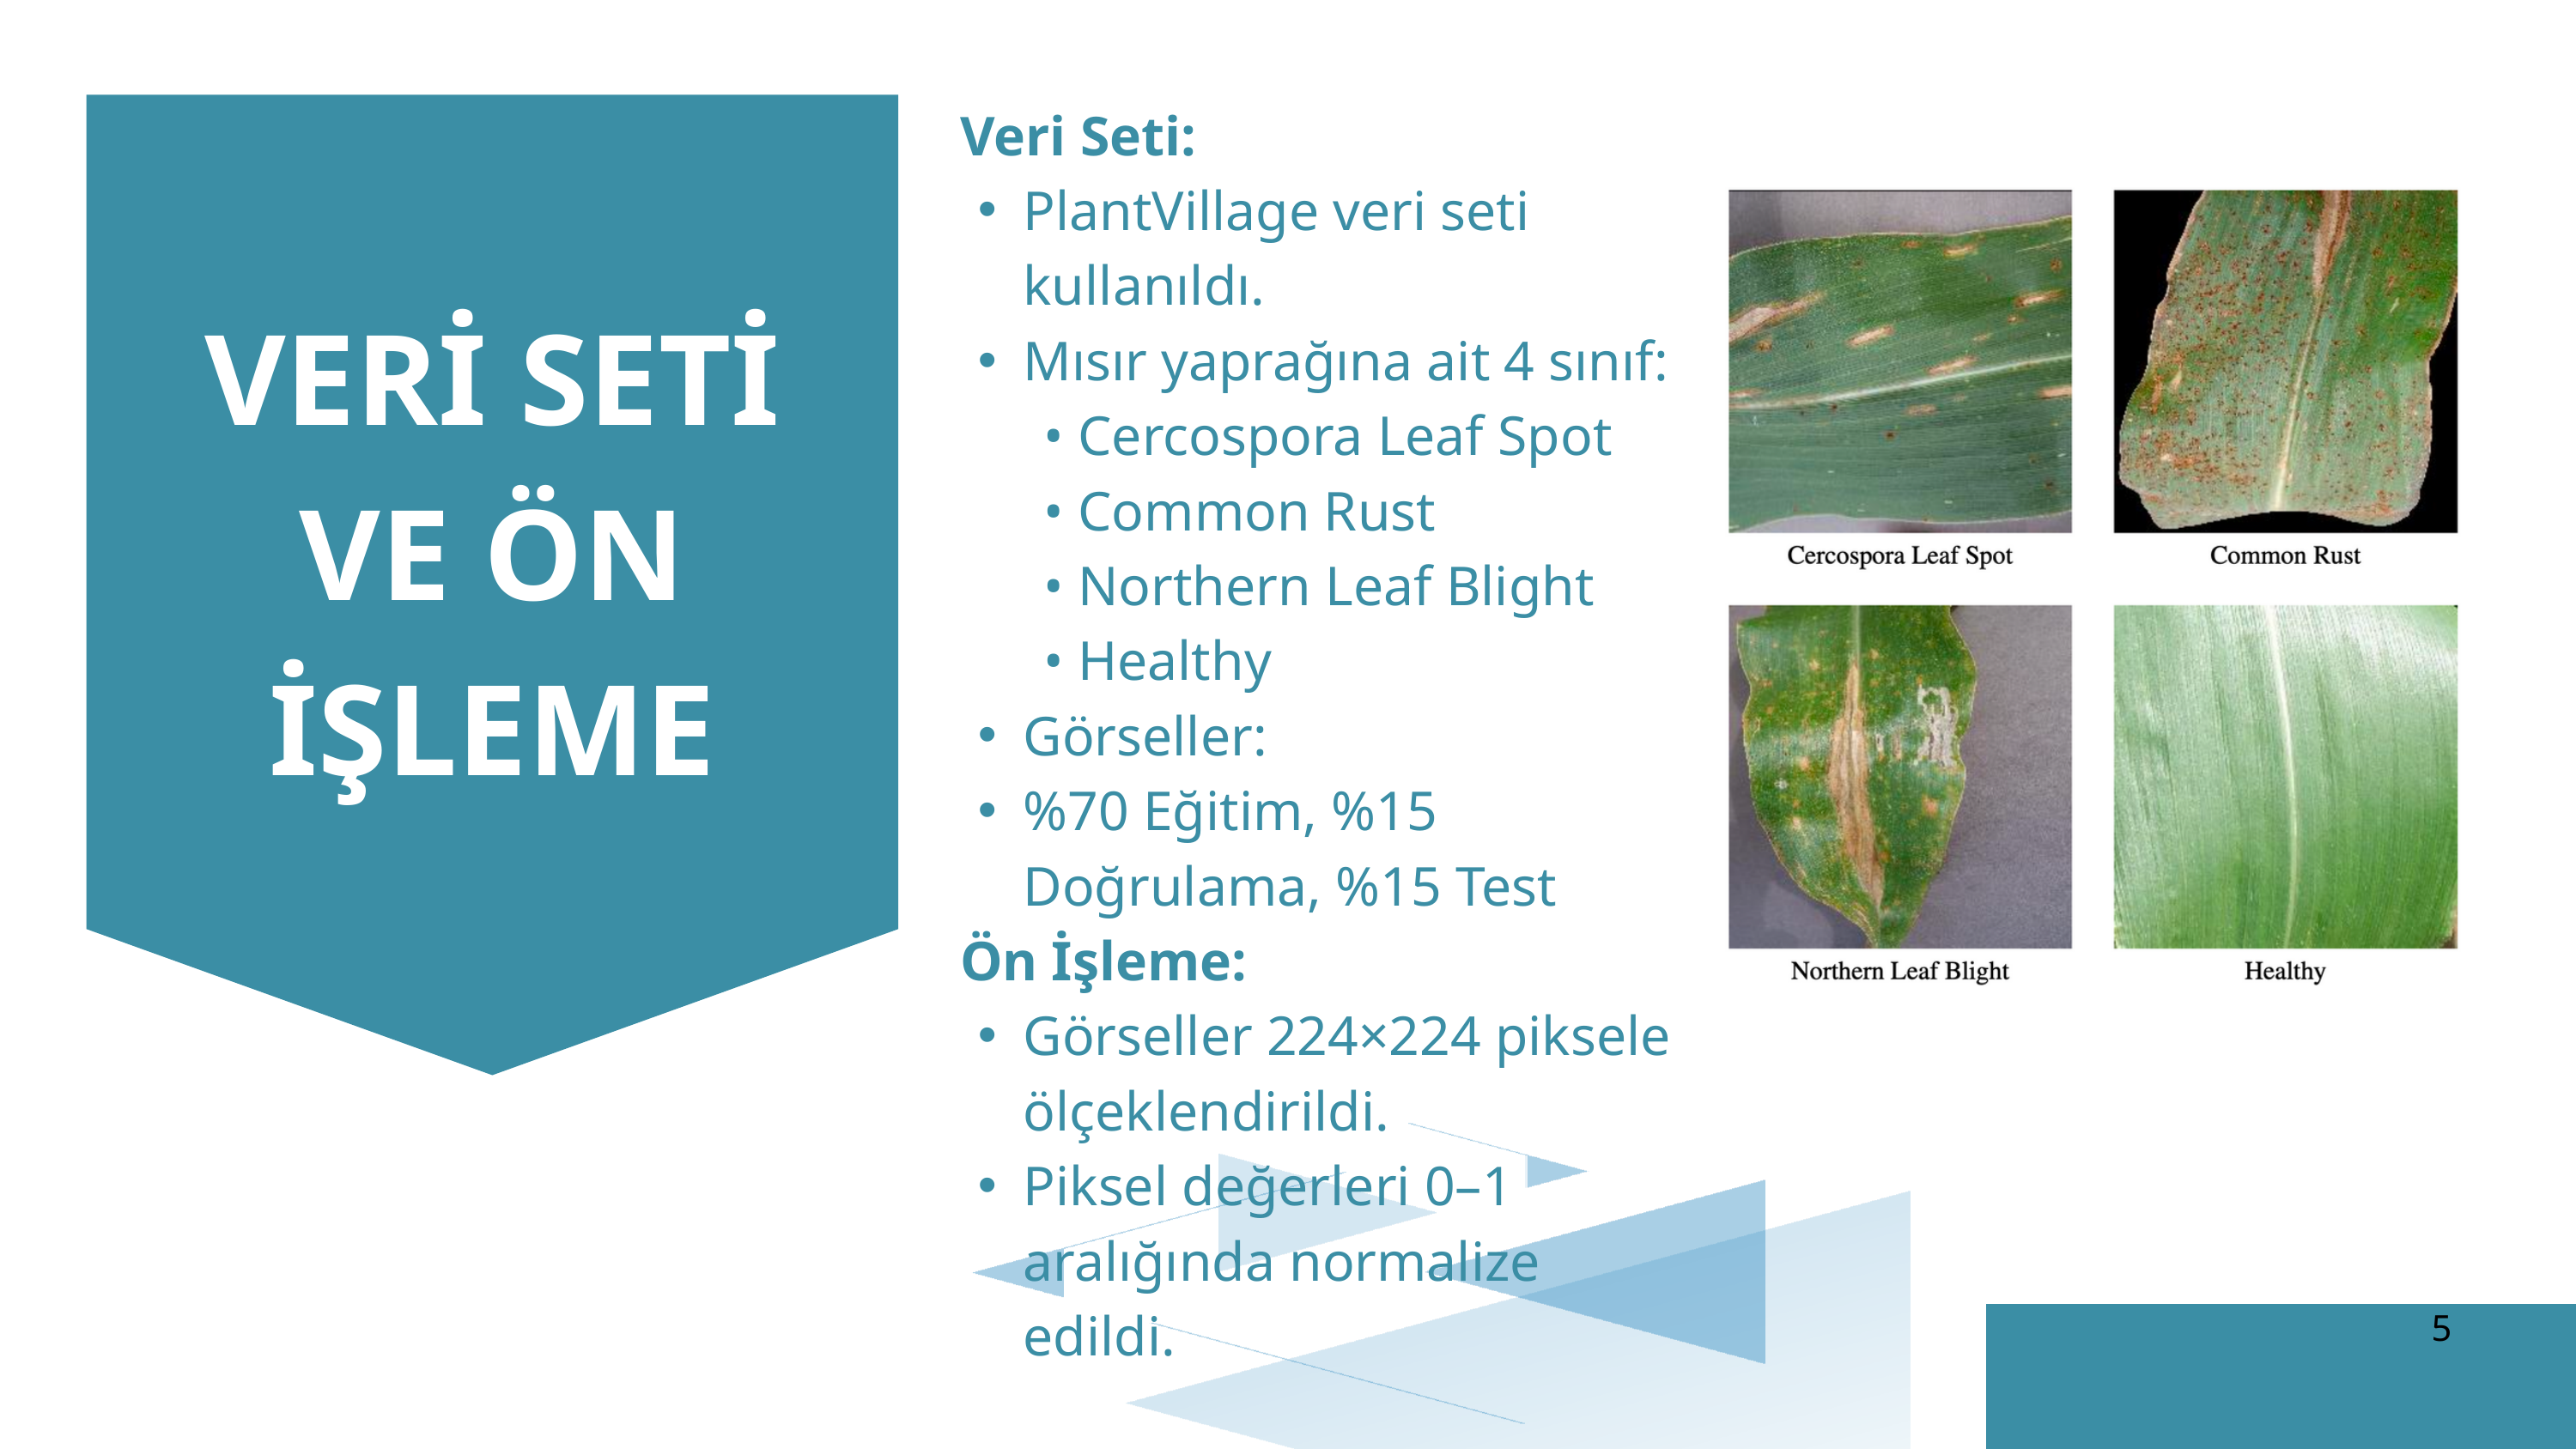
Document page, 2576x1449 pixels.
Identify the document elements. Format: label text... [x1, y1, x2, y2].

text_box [86, 94, 899, 1076]
text_box [1720, 184, 2465, 986]
text_box 5 [2431, 1298, 2452, 1302]
text_box Veri Seti: PlantVillage veri seti kullanıldı. Mısır yaprağına ait 4 sınıf: • Cercospora Leaf Spot • Common Rust • Northern Leaf Blight • Healthy Görseller: %70 Eğitim, %15 Doğrulama, %15 Test Ön İşleme: Görseller 224×224 piksele ölçeklendirildi. Piksel değerleri 0–1 aralığında normalize edildi. [932, 91, 1687, 1442]
text_box [971, 1123, 1913, 1449]
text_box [1985, 1303, 2576, 1449]
